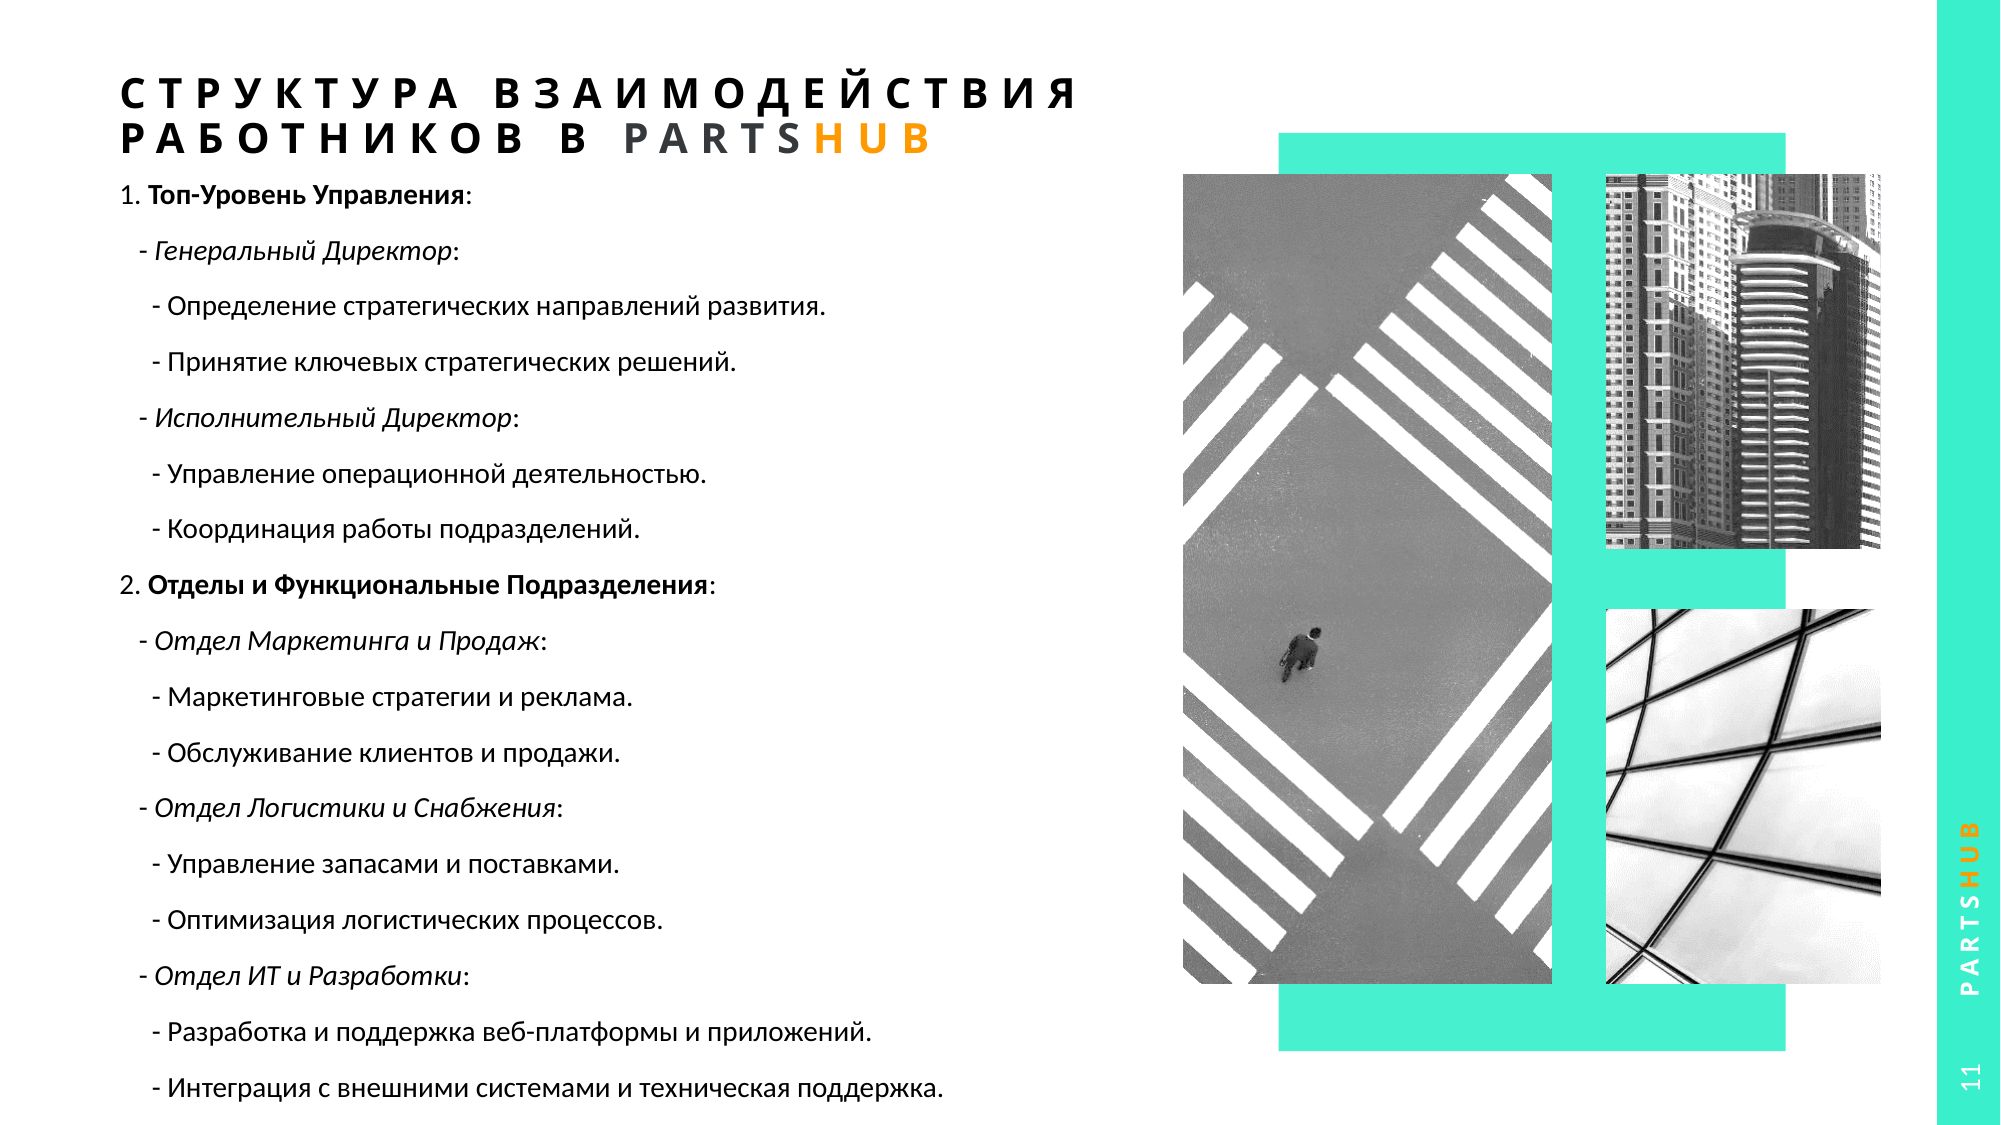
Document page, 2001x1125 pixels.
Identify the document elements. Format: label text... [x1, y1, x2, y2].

picture [1183, 174, 1552, 984]
picture [1606, 609, 1881, 984]
list 1. Топ-Уровень Управления: - Генеральный Директор: - Определение стратегических направлений развития. - Принятие ключевых стратегических решений. - Исполнительный Директор: - Управление операционной деятельностью. - Координация работы подразделений. 2. Отделы и Функциональные Подразделения: - Отдел Маркетинга и Продаж: - Маркетинговые стратегии и реклама. - Обслуживание клиентов и продажи. - Отдел Логистики и Снабжения: - Управление запасами и поставками. - Оптимизация логистических процессов. - Отдел ИТ и Разработки: - Разработка и поддержка веб-платформы и приложений. - Интеграция с внешними системами и техническая поддержка. [119, 174, 1158, 1113]
picture [1606, 174, 1881, 549]
title Структура Взаимодействия Работников в Partshub [119, 72, 1242, 163]
footer partshub [1937, 0, 2000, 1032]
slide_number 11 [1937, 1032, 2000, 1125]
